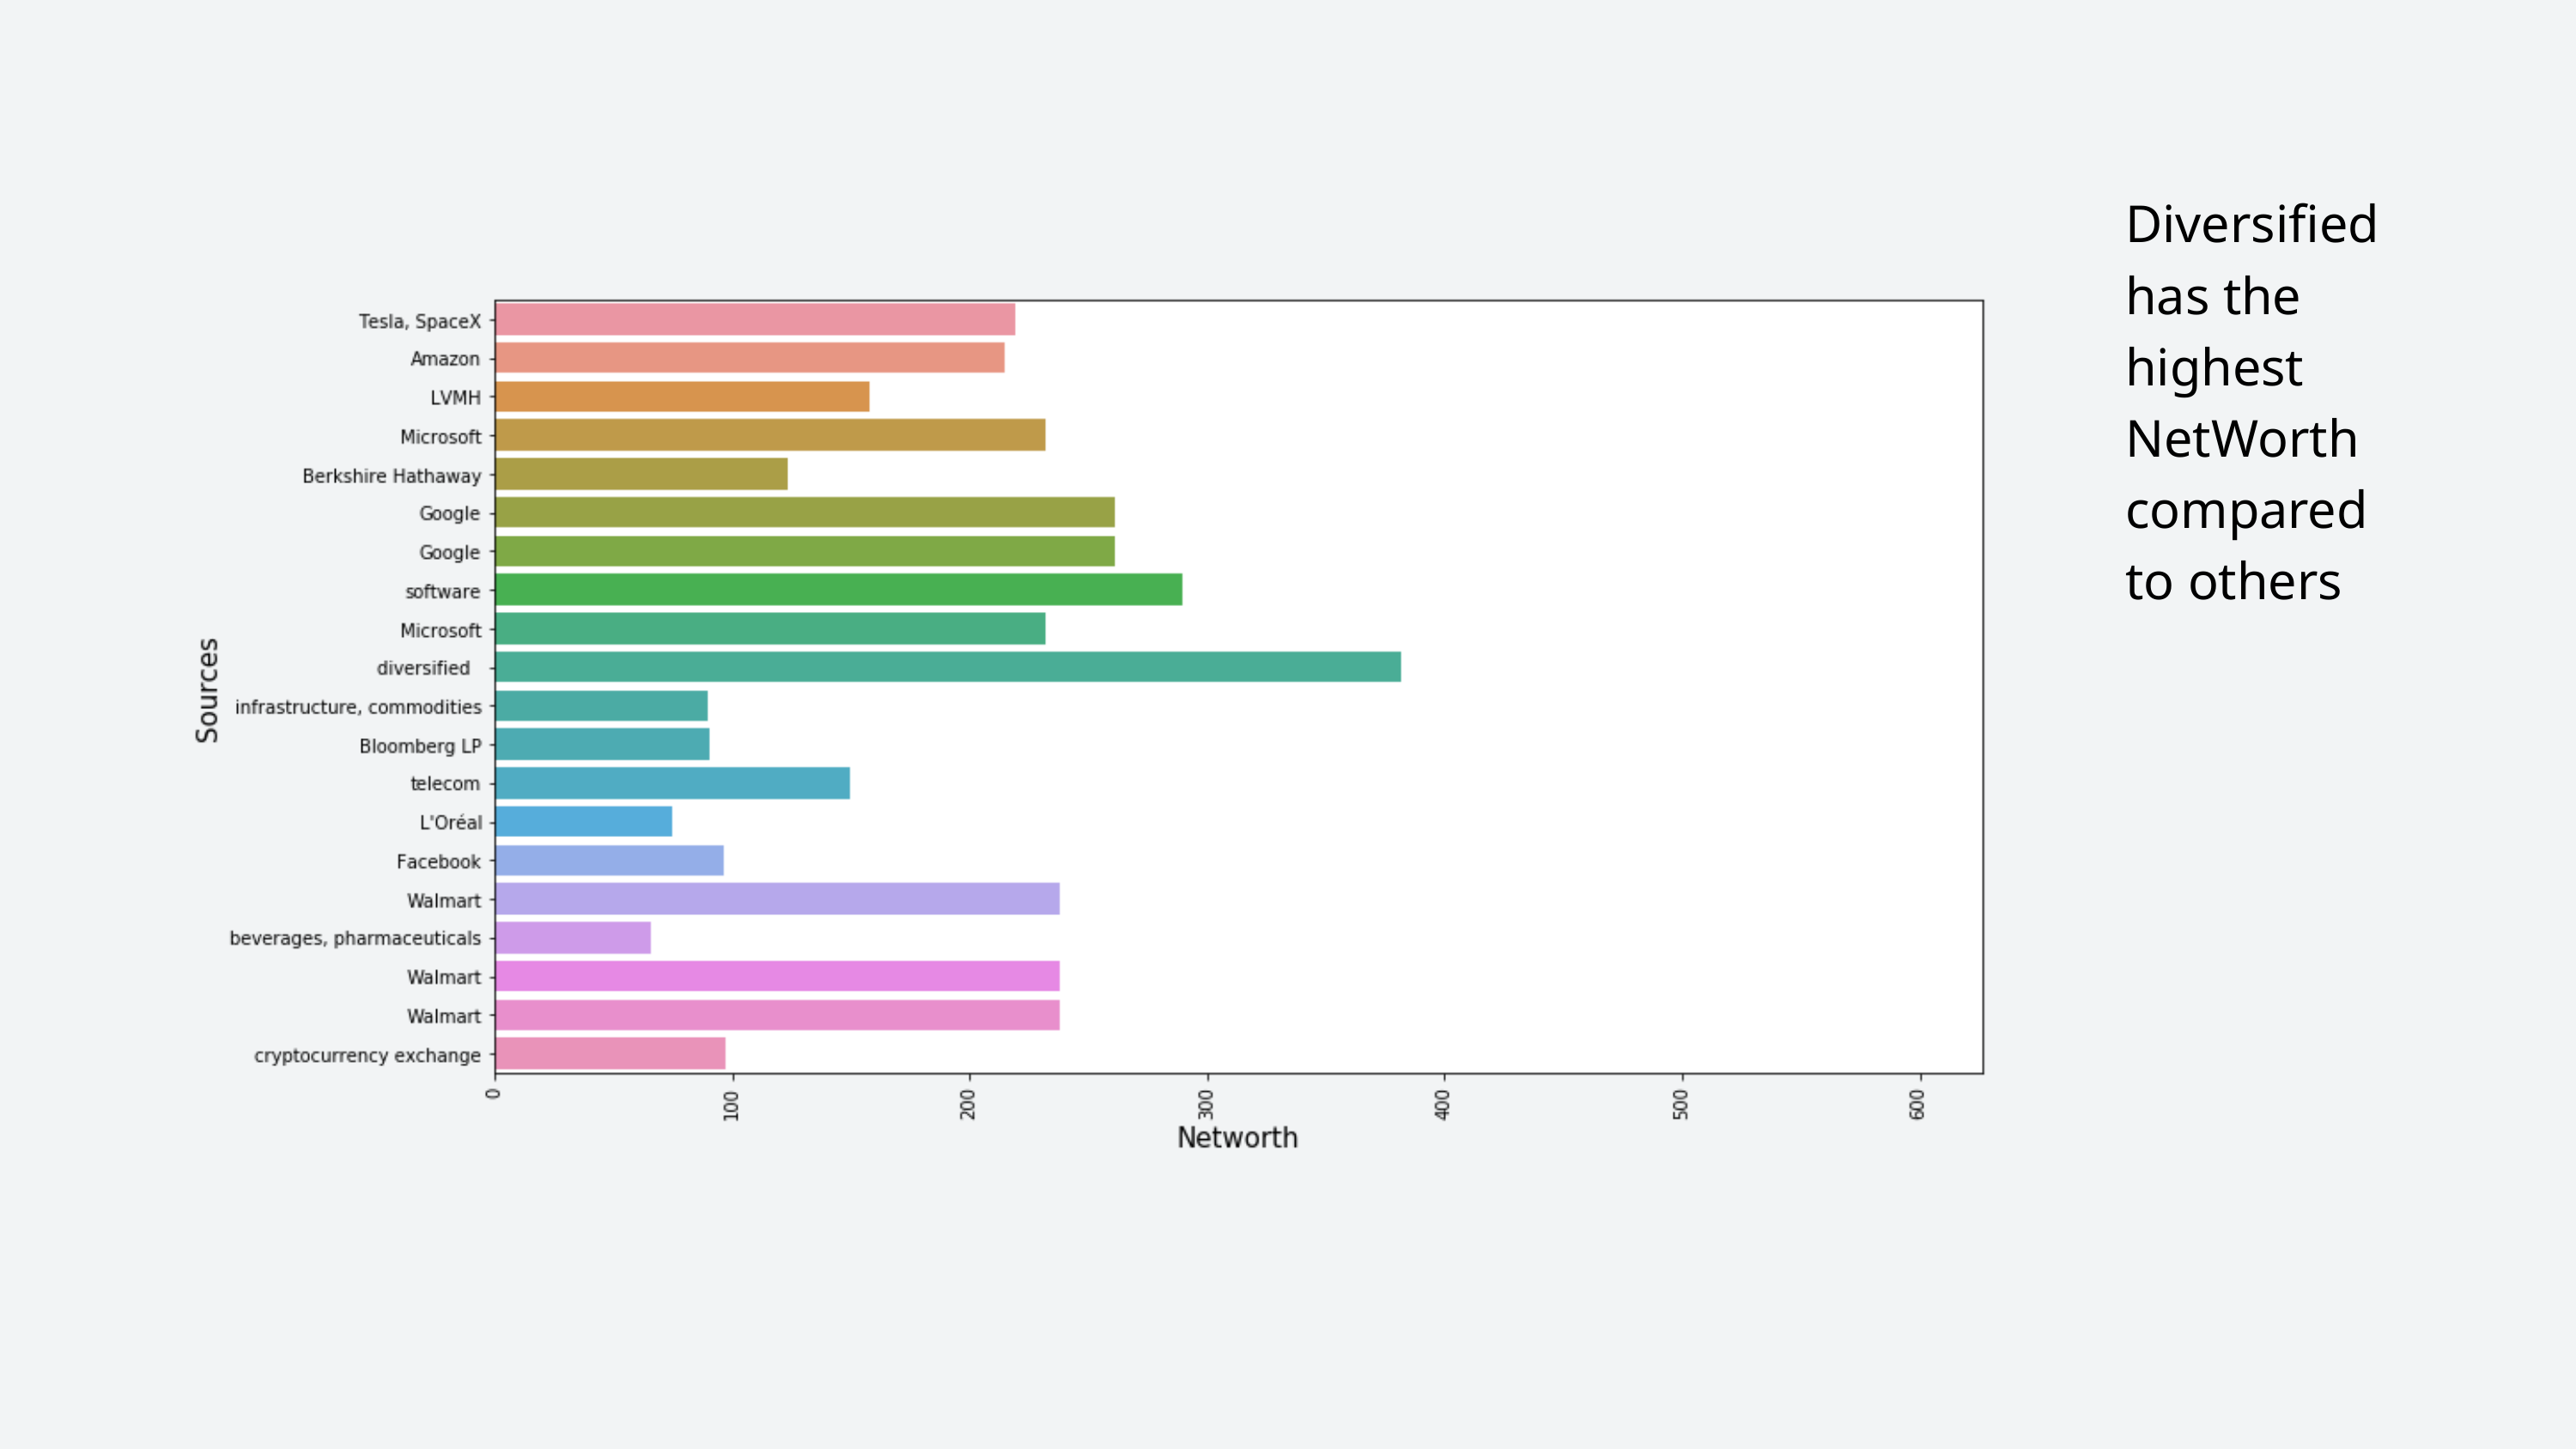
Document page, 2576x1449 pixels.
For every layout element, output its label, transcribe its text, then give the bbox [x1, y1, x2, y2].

text_box Diversified has the highest NetWorth compared to others [2125, 181, 2392, 610]
text_box [184, 282, 2001, 1167]
